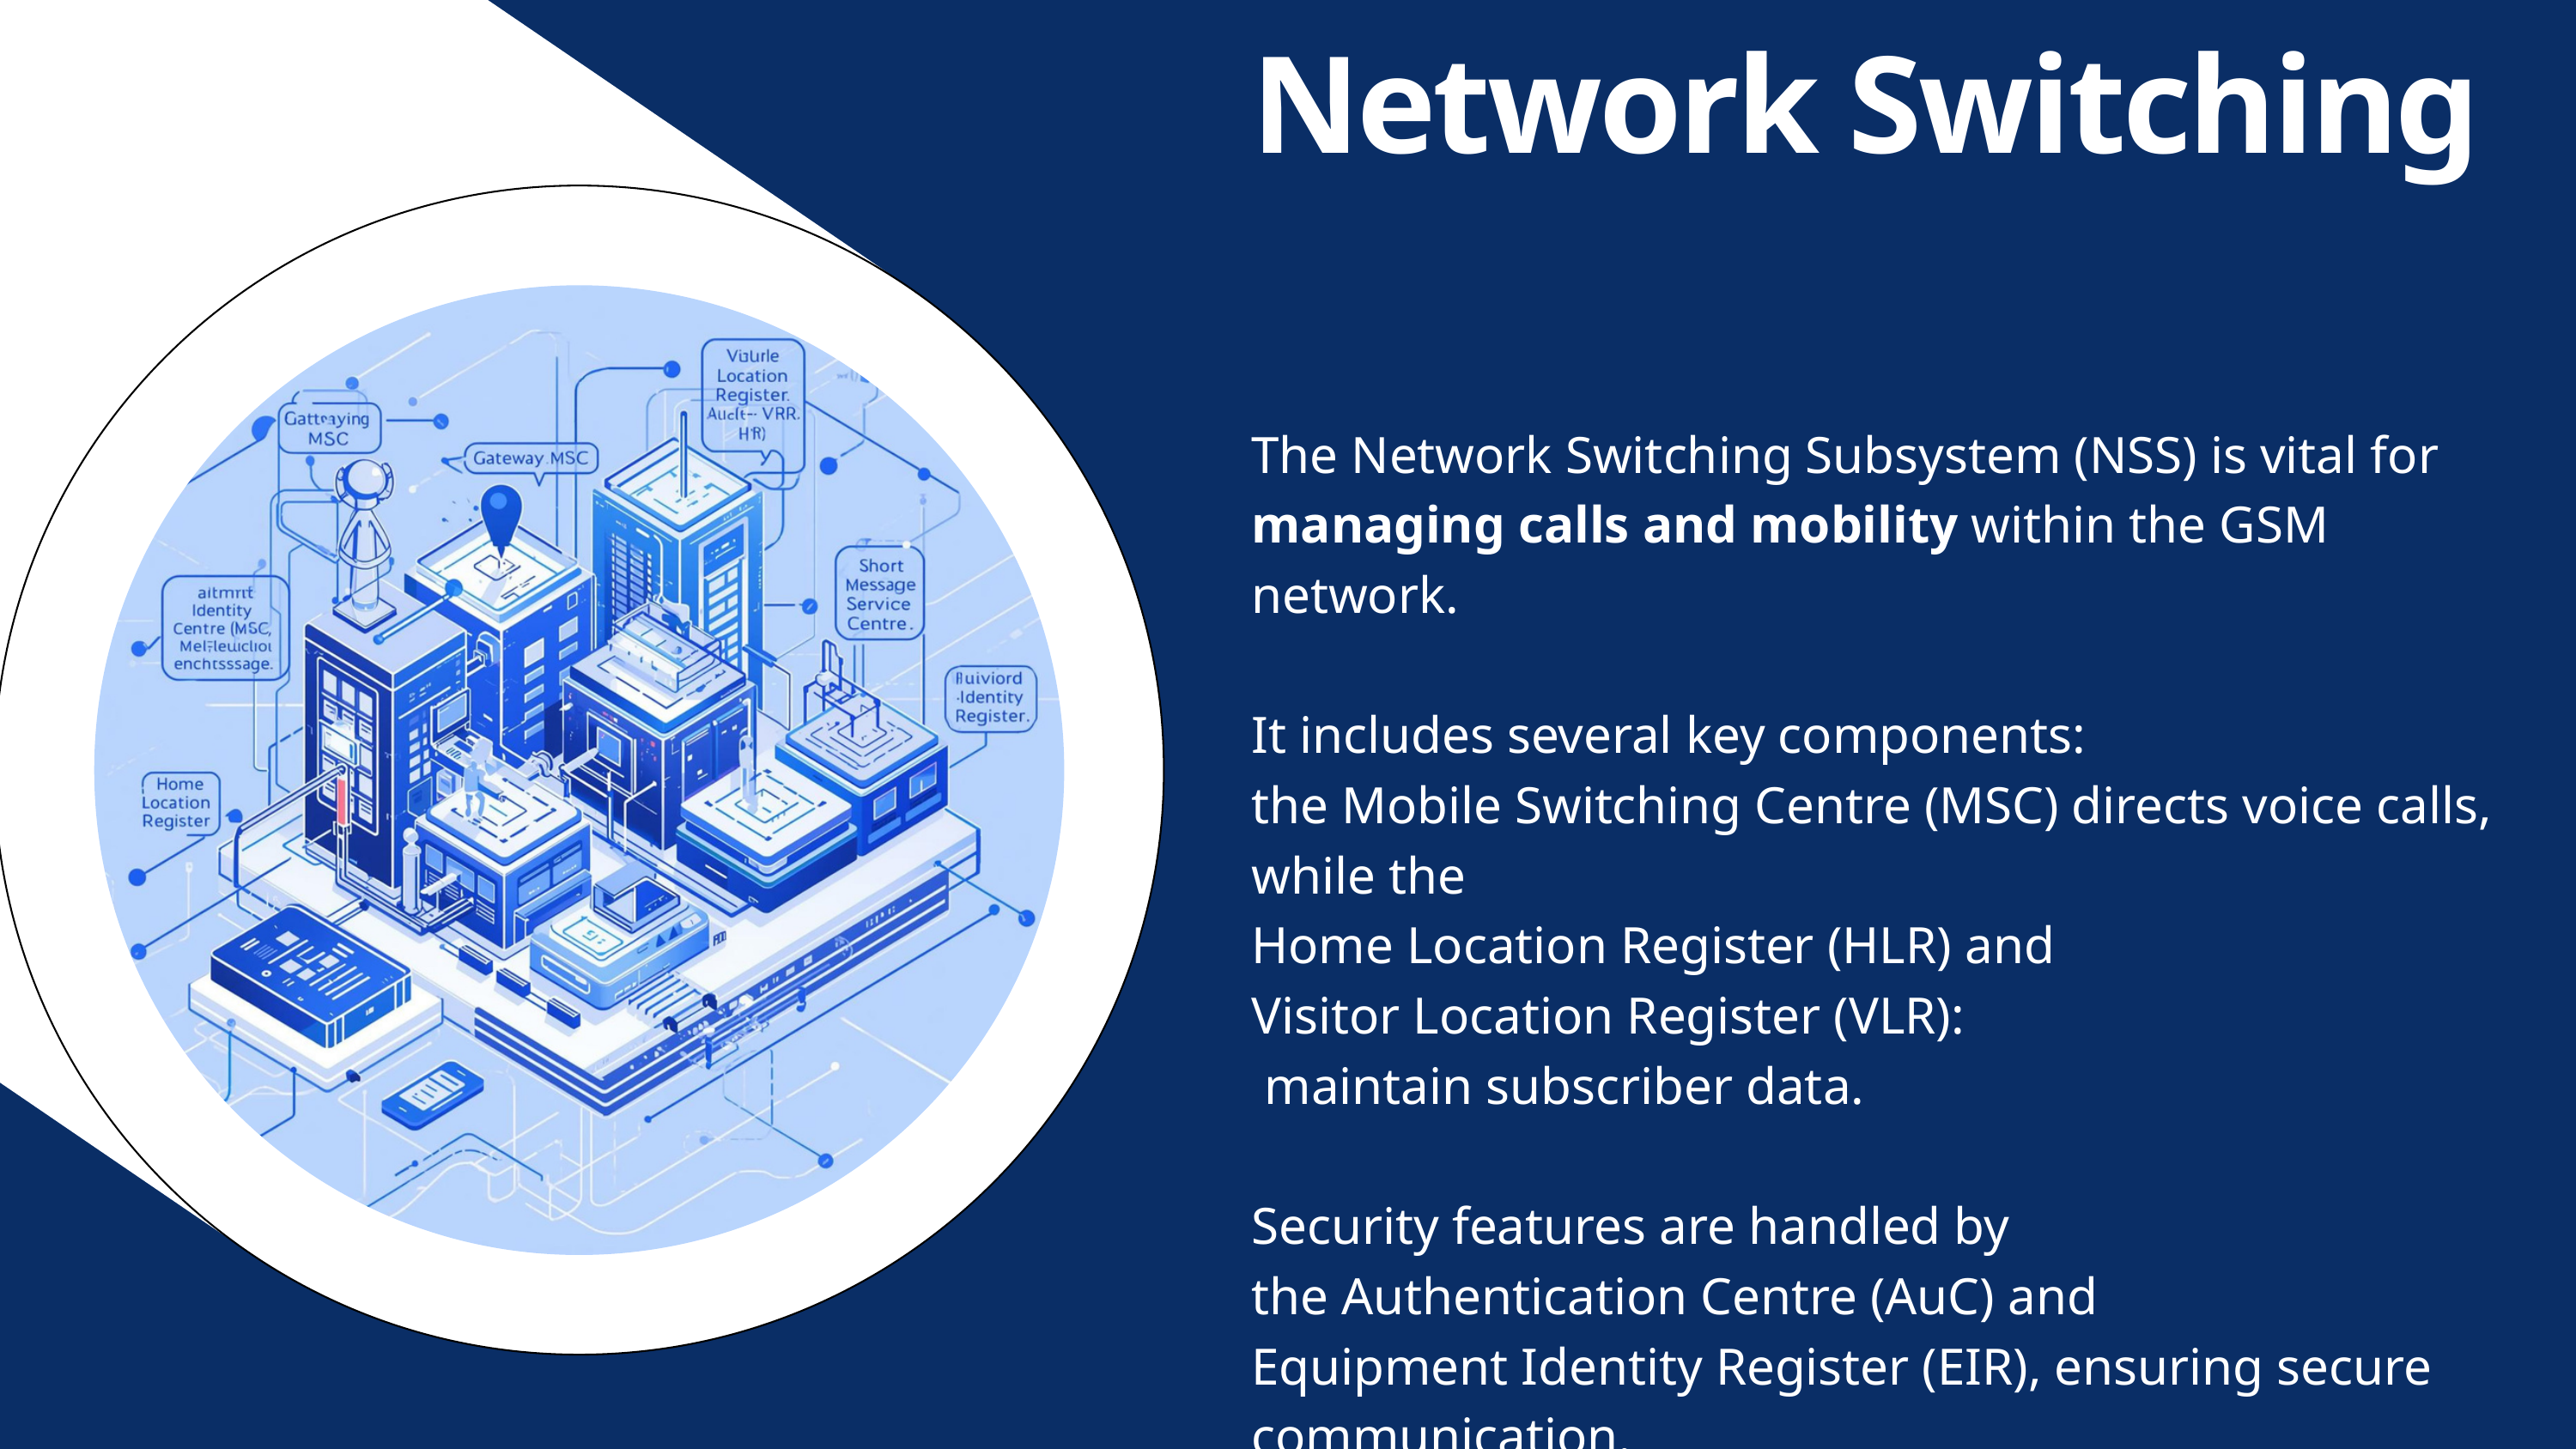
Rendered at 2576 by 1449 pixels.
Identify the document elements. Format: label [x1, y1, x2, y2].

text_box [0, 185, 1164, 1355]
text_box [0, 0, 746, 184]
text_box [1251, 24, 2536, 1392]
